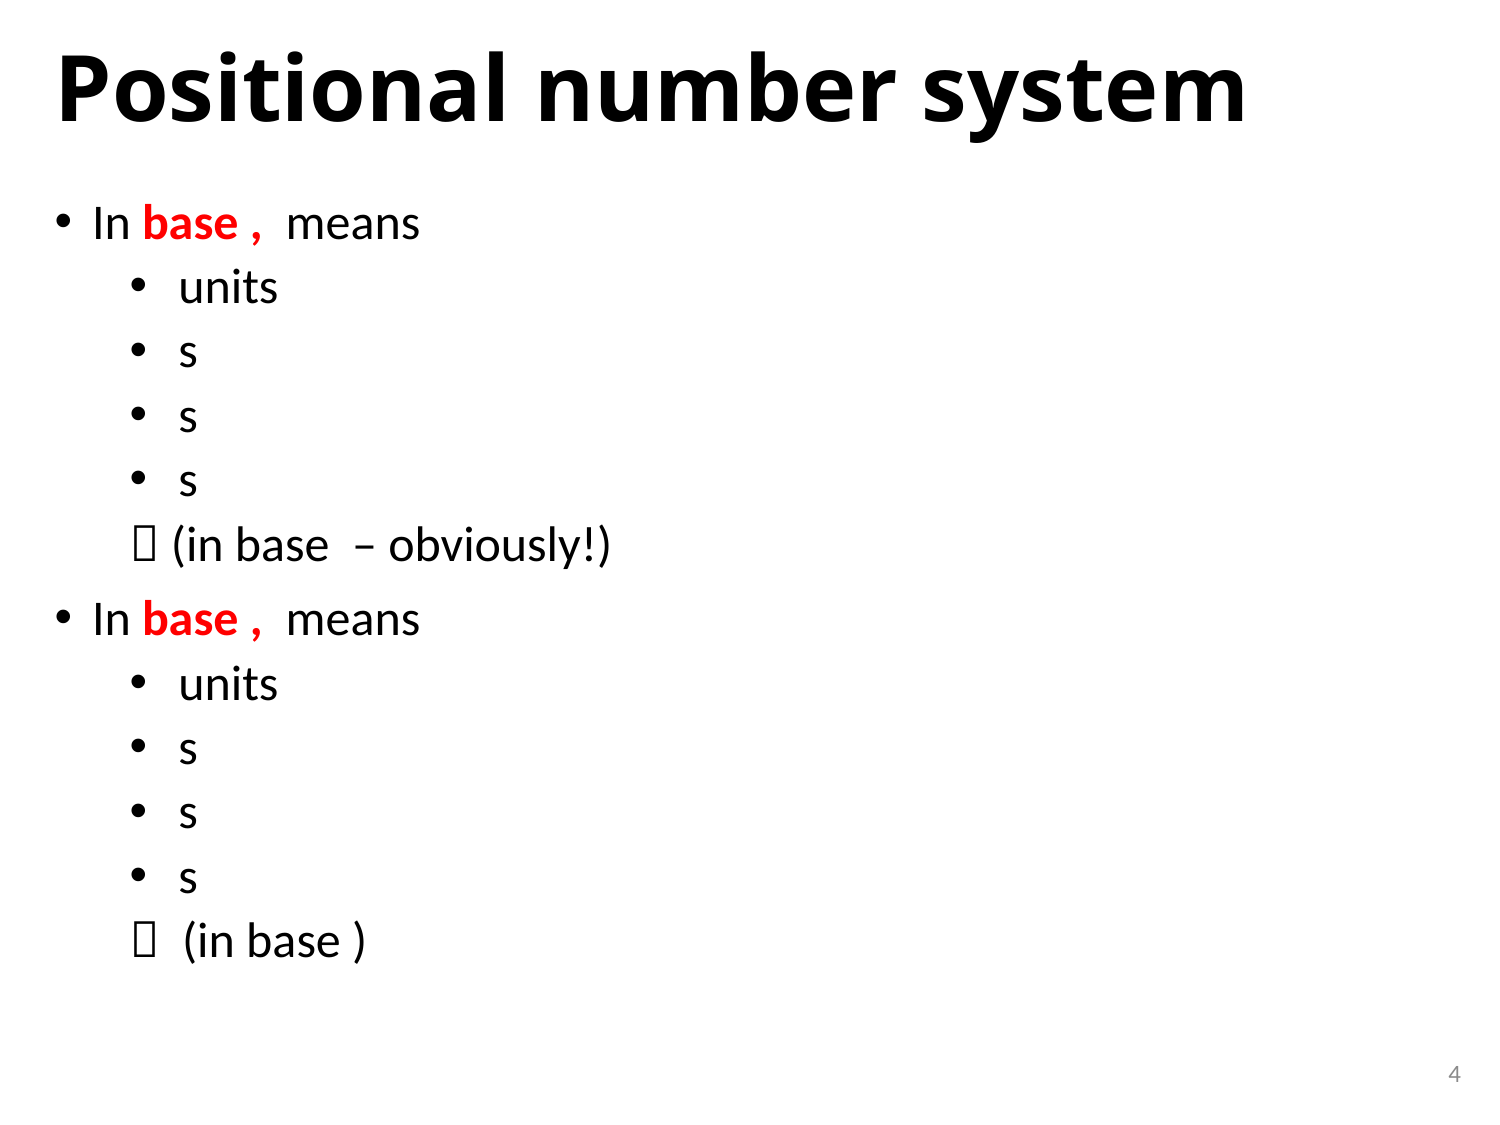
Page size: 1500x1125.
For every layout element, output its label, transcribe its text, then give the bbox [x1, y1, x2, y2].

slide_number 4 [1138, 1042, 1477, 1103]
title Positional number system [39, 22, 1461, 161]
